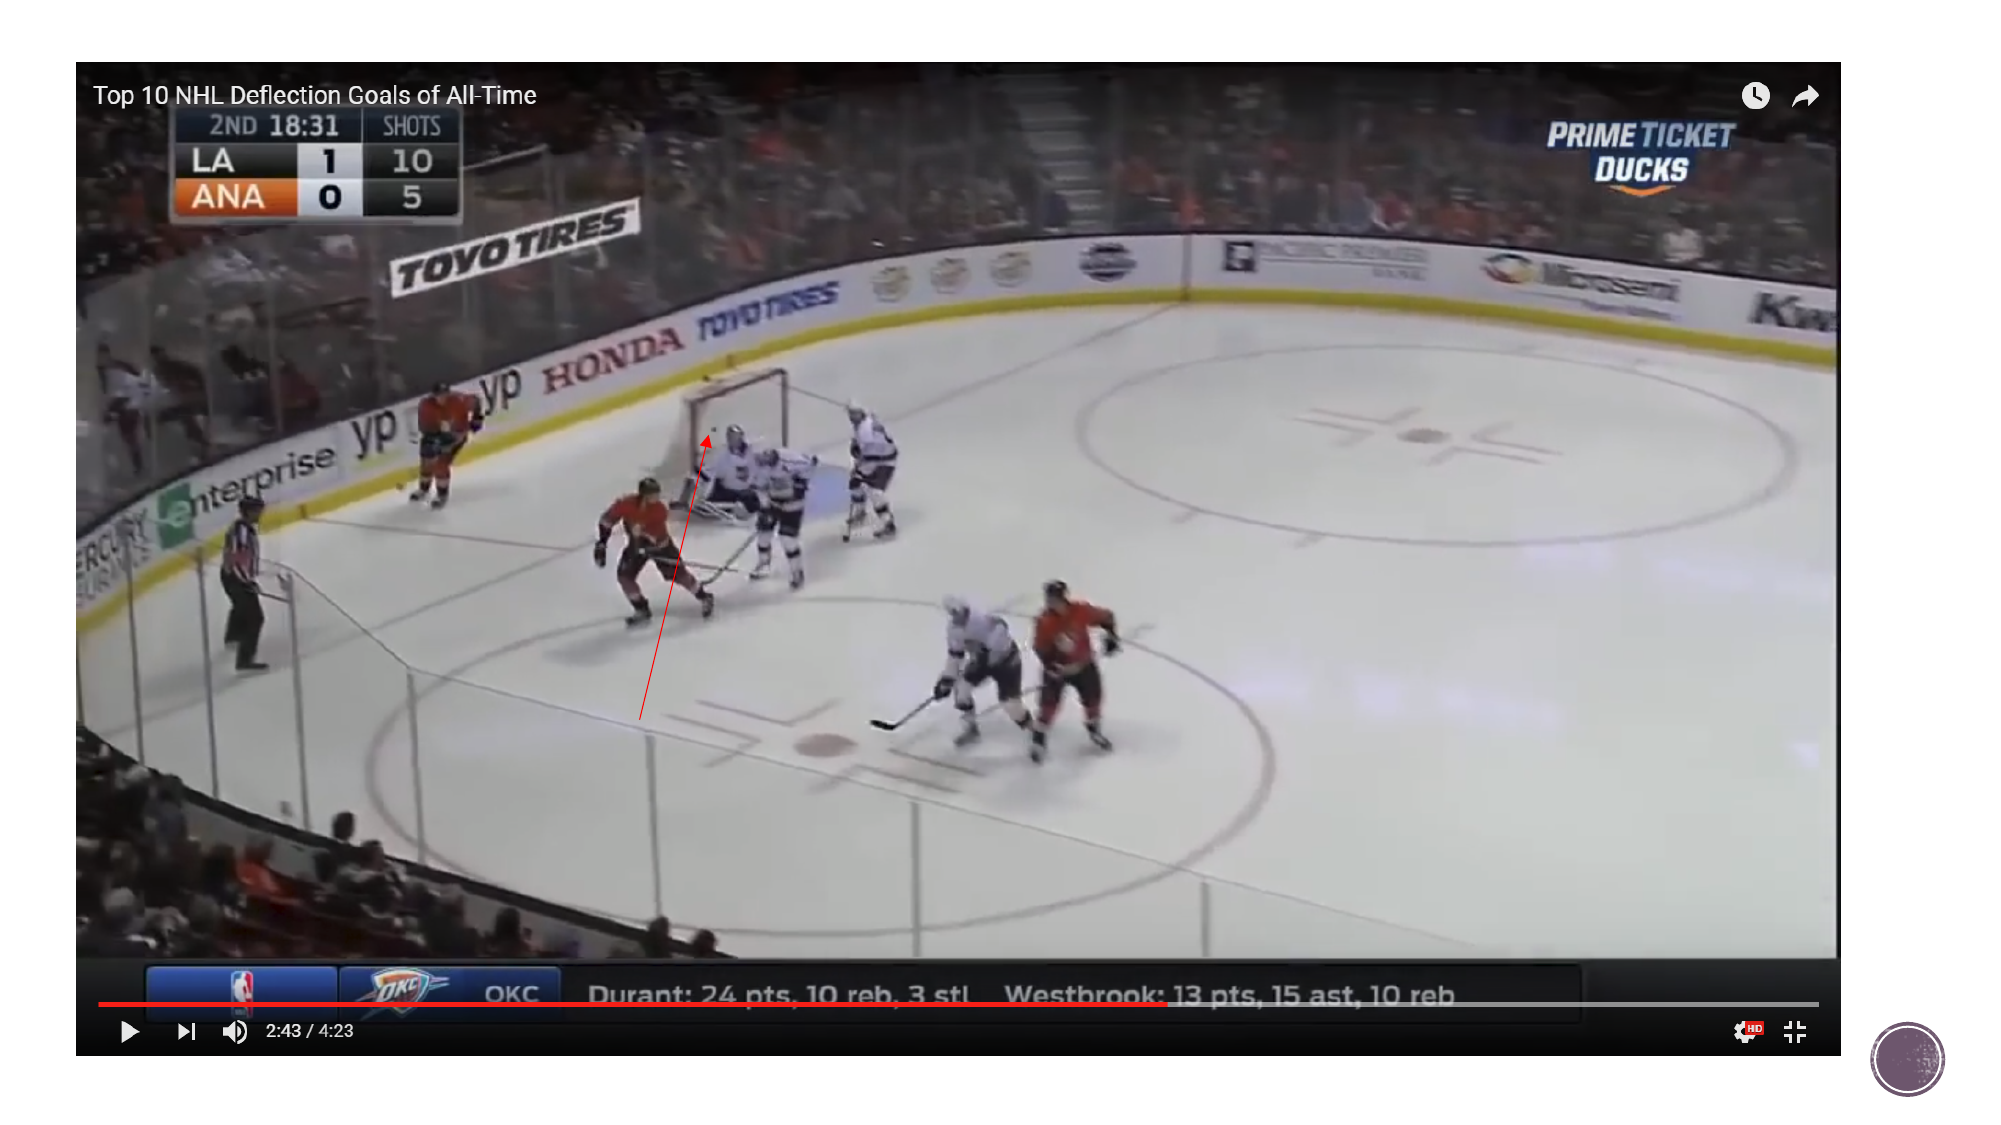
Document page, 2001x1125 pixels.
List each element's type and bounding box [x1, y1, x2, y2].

text_box [642, 437, 707, 718]
picture [76, 62, 1841, 1056]
